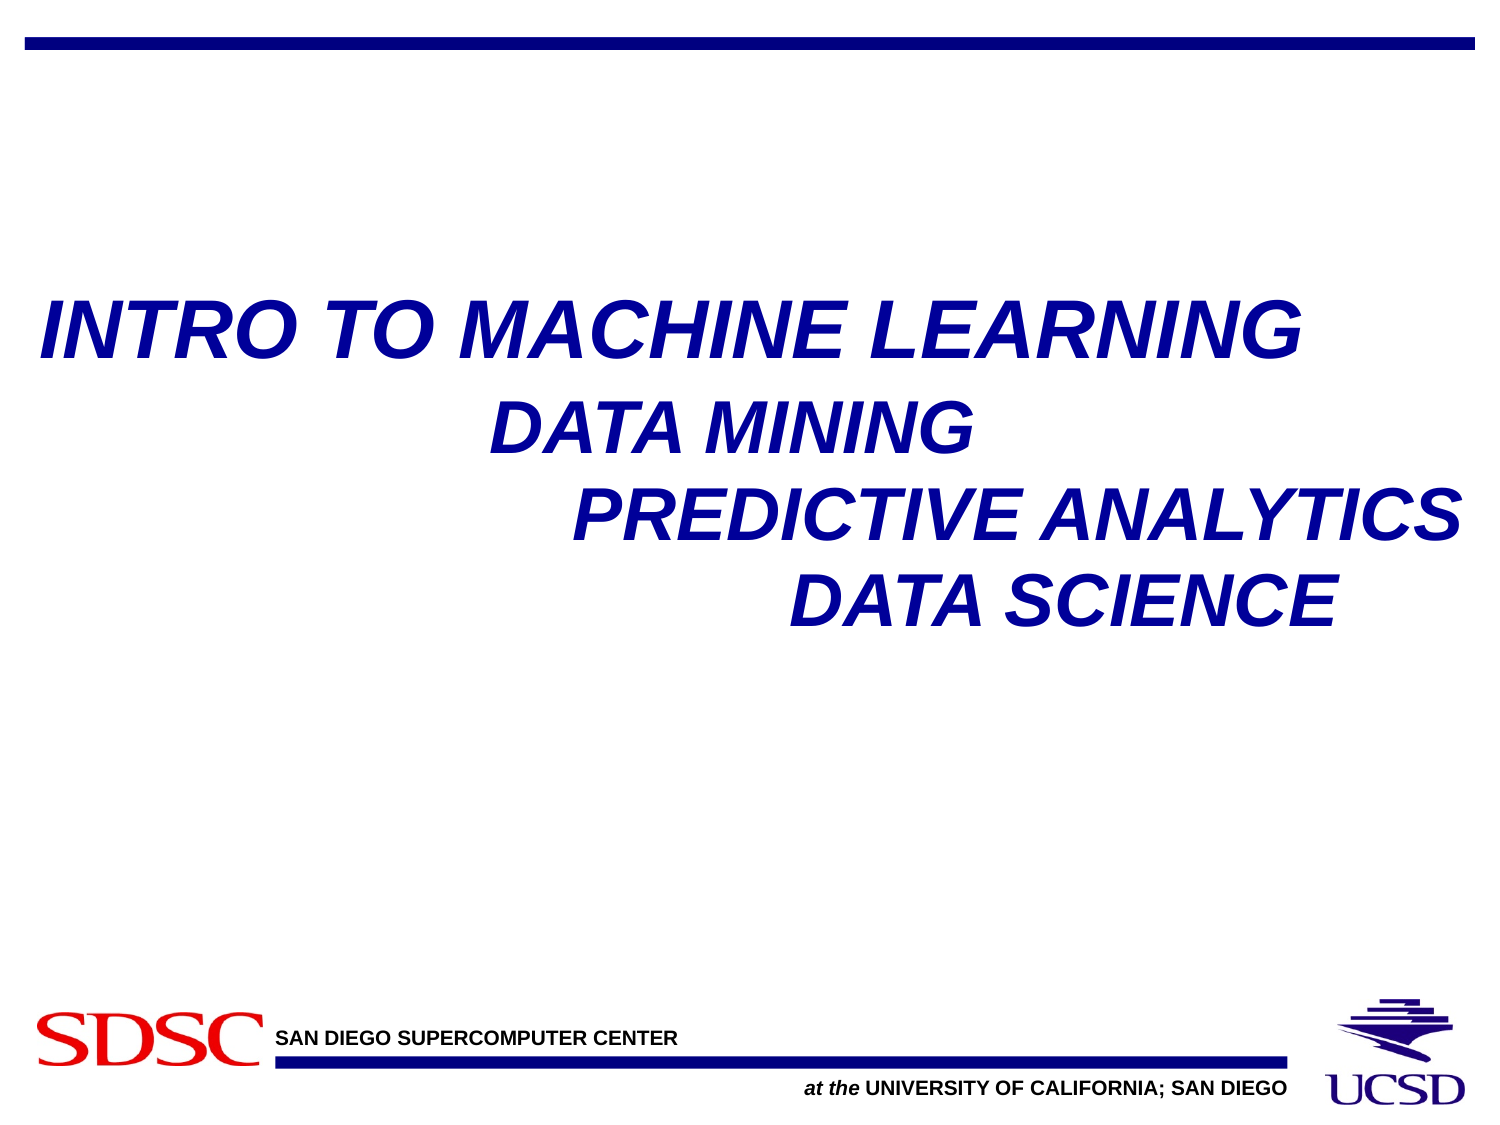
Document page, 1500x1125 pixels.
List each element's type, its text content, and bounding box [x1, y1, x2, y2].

title Intro to Machine learning Data mining Predictive analytics Data Science [24, 275, 1500, 947]
picture [1325, 999, 1465, 1105]
picture [37, 1012, 263, 1066]
